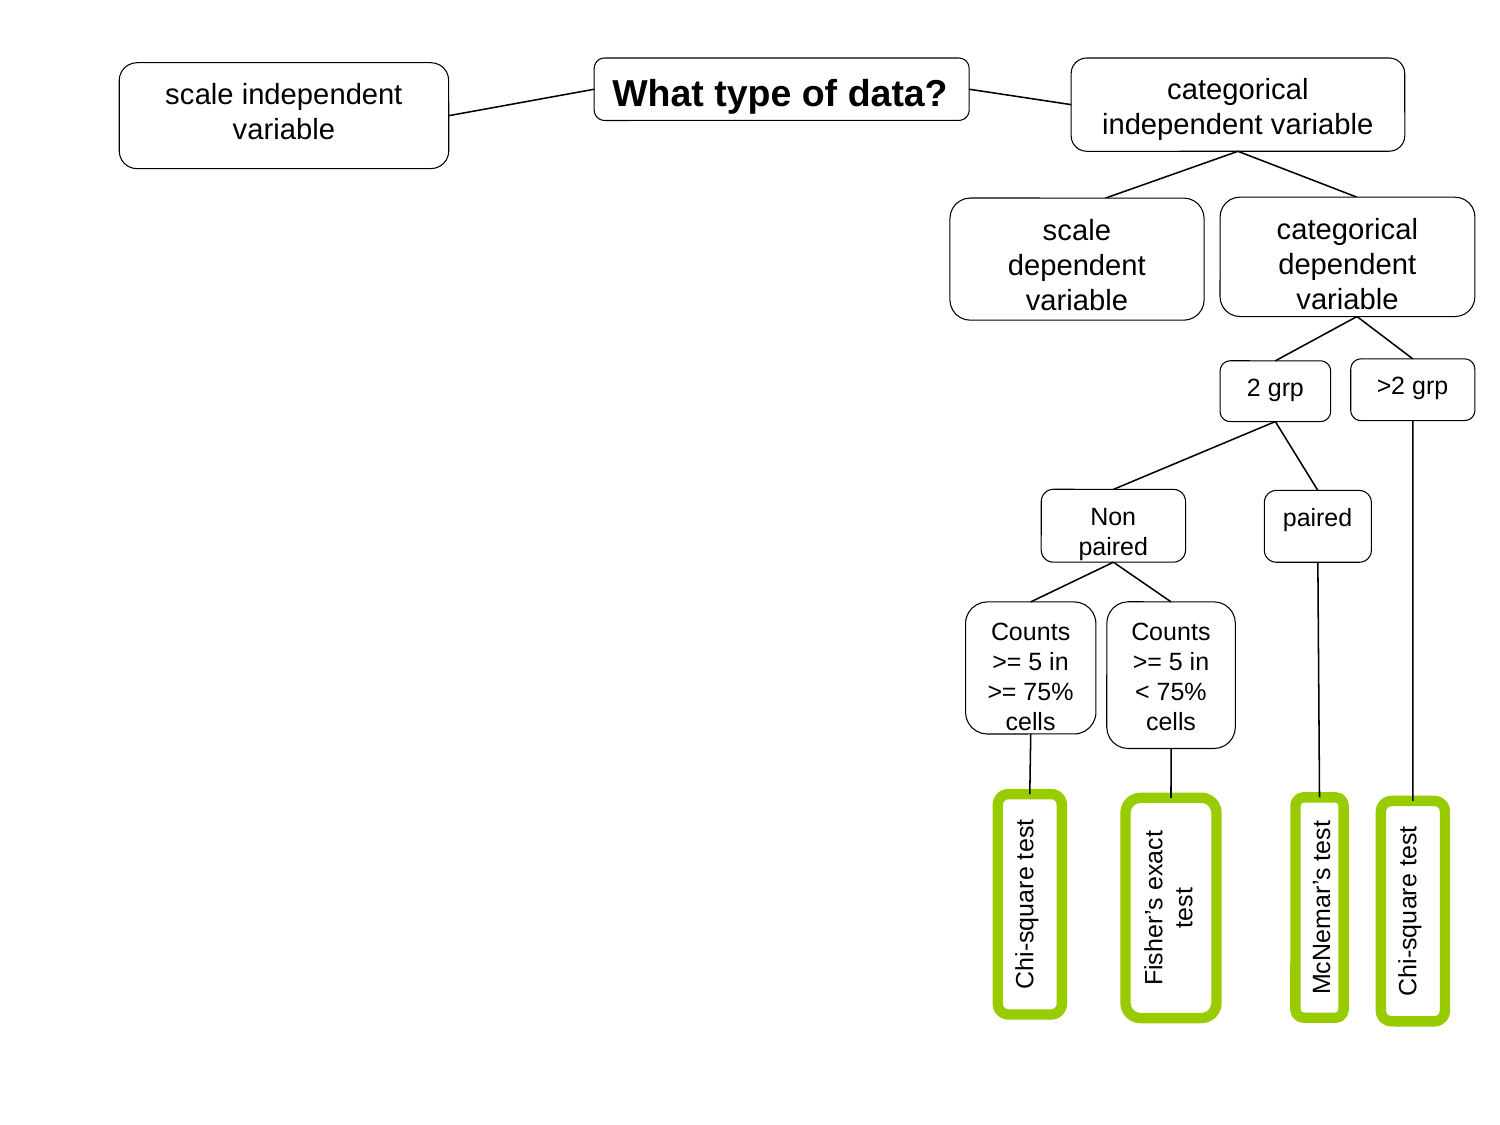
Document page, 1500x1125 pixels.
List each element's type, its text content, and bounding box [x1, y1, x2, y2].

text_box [1113, 421, 1273, 490]
text_box Non paired [1041, 489, 1186, 563]
text_box Chi-square test [997, 794, 1062, 1015]
text_box paired [1264, 490, 1372, 563]
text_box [1113, 561, 1172, 603]
text_box 2 grp [1220, 360, 1331, 422]
text_box Chi-square test [1380, 800, 1445, 1022]
text_box categorical independent variable [1071, 57, 1405, 152]
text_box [1275, 421, 1319, 491]
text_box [448, 88, 595, 116]
text_box scale independent variable [119, 62, 449, 169]
text_box Counts >= 5 in >= 75% cells [965, 601, 1096, 734]
text_box Counts >= 5 in < 75% cells [1106, 601, 1236, 749]
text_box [1237, 151, 1358, 198]
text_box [1275, 316, 1354, 361]
text_box scale dependent variable [949, 198, 1205, 321]
text_box Fisher’s exact test [1125, 797, 1217, 1019]
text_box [1105, 151, 1235, 199]
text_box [969, 89, 1072, 105]
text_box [1356, 316, 1414, 360]
text_box >2 grp [1350, 358, 1475, 421]
text_box What type of data? [594, 57, 970, 121]
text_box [1030, 561, 1112, 603]
text_box McNemar’s test [1295, 797, 1344, 1018]
text_box categorical dependent variable [1220, 197, 1475, 317]
